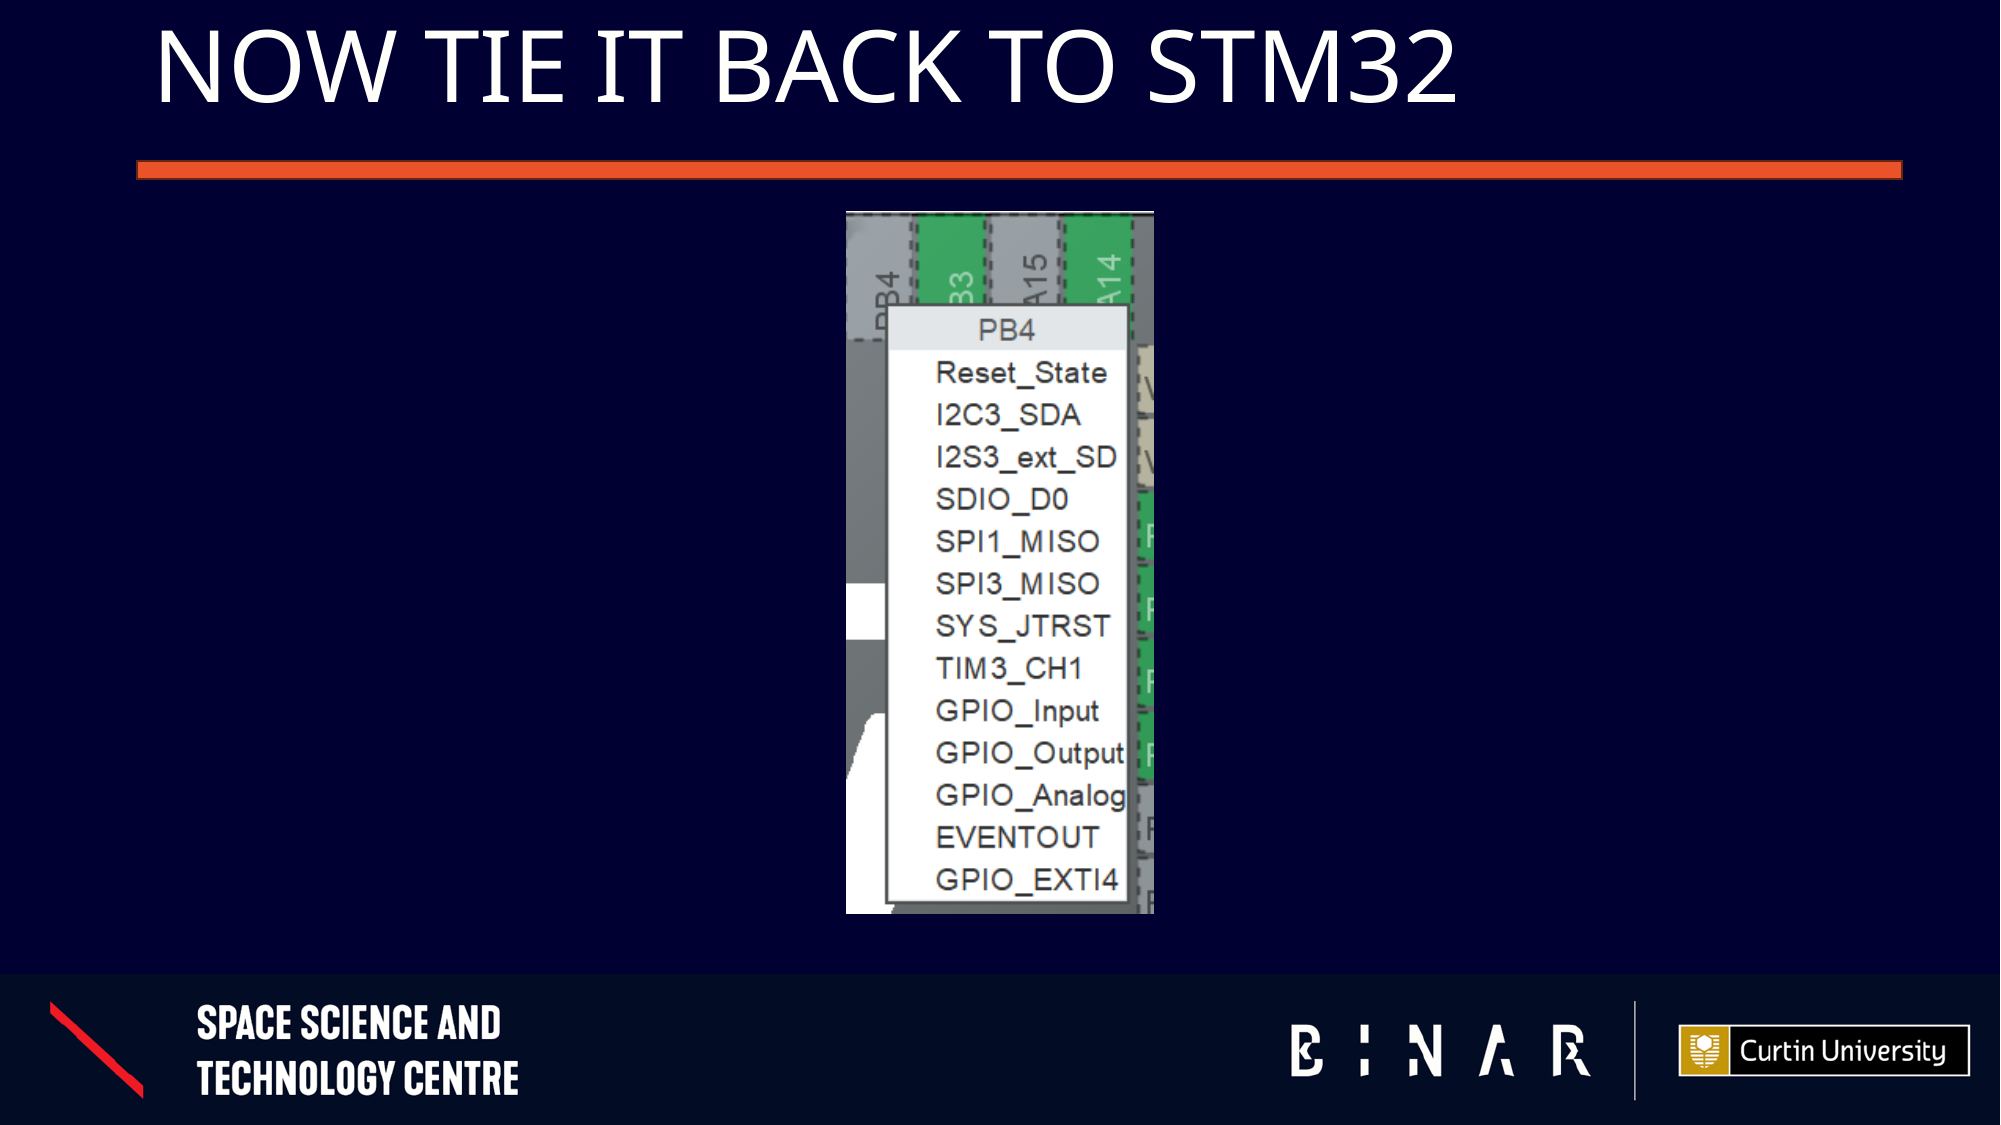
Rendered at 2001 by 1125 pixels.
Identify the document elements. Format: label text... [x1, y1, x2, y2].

text_box [136, 160, 1903, 180]
picture [846, 211, 1154, 914]
text_box NOW TIE IT BACK TO STM32 [137, 0, 1863, 179]
picture [0, 974, 2000, 1125]
